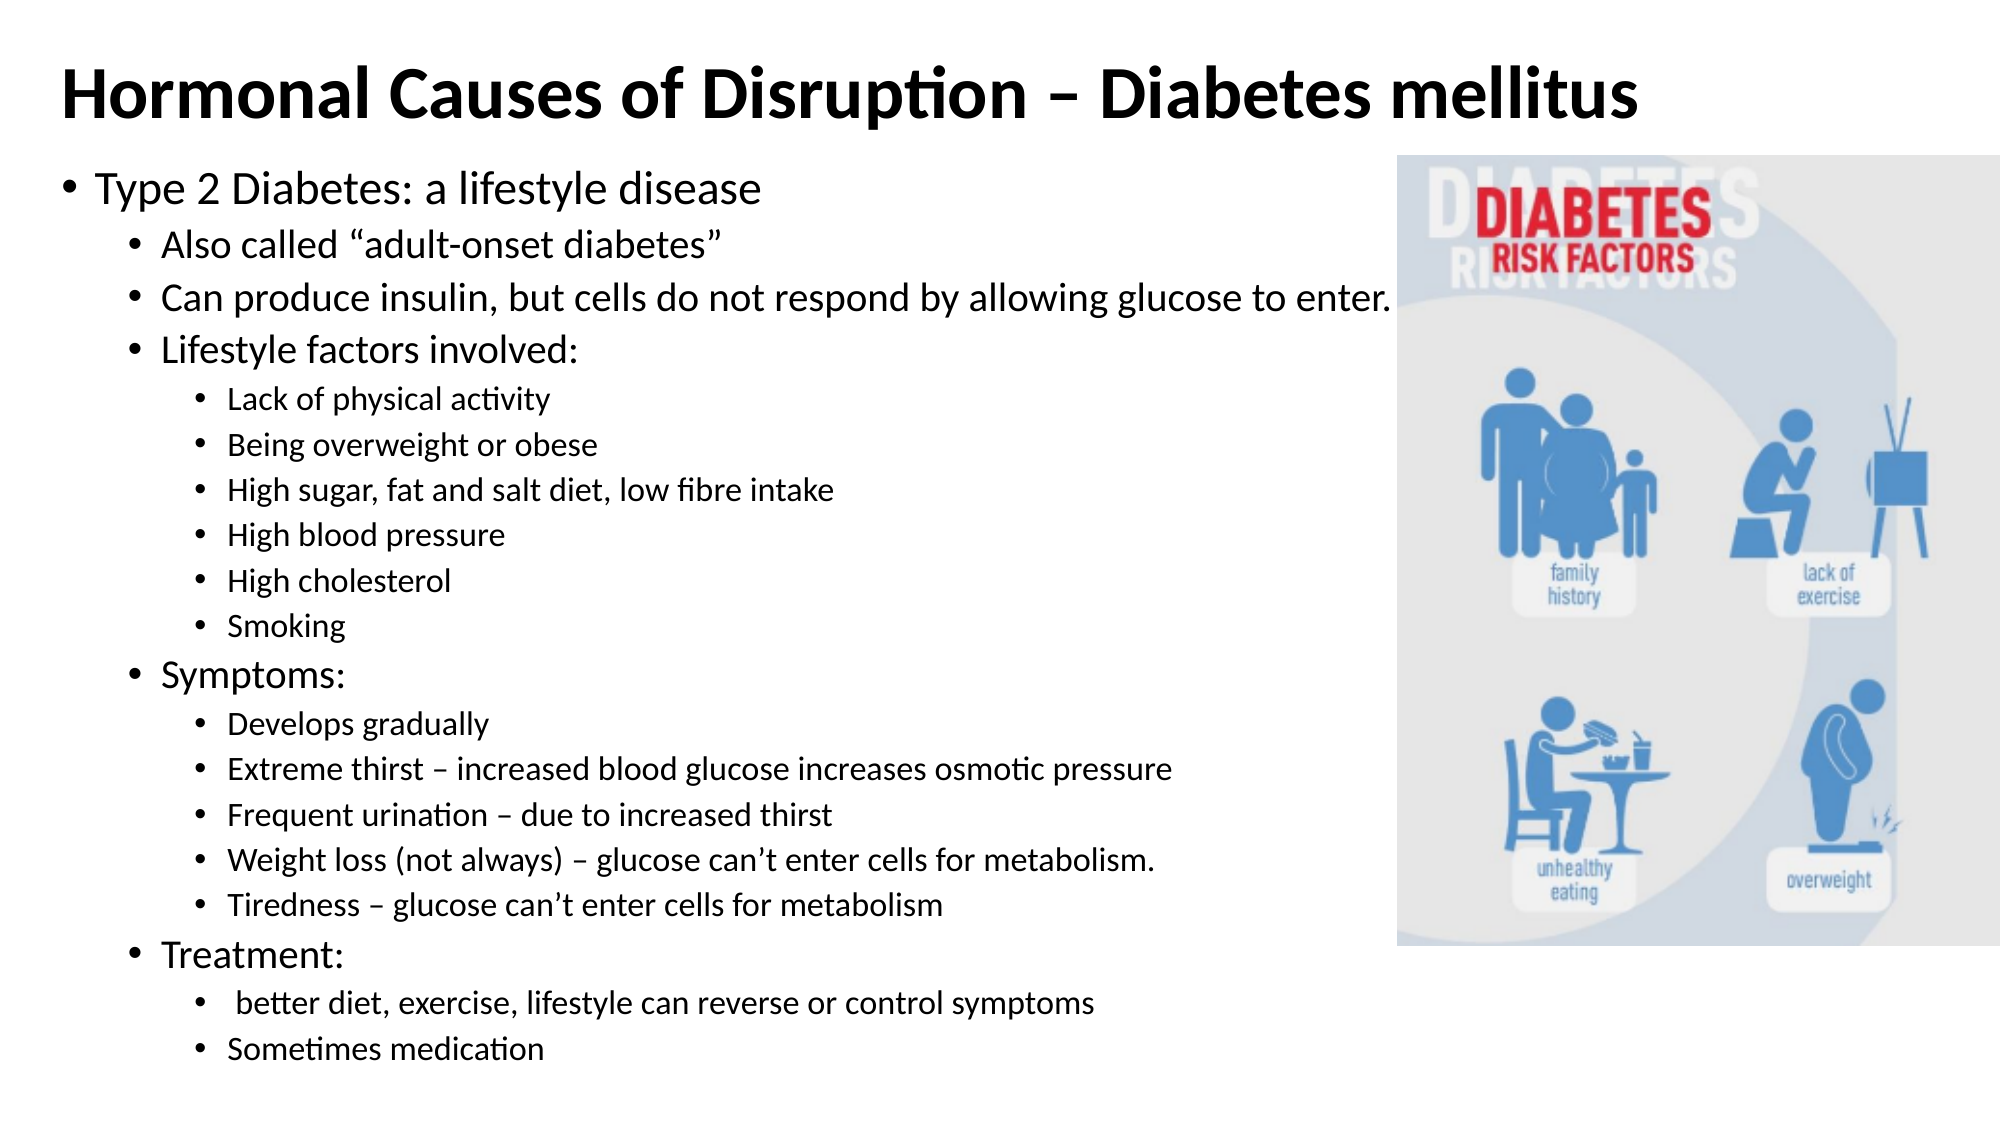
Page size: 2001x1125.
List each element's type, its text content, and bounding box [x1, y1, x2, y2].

list Type 2 Diabetes: a lifestyle disease Also called “adult-onset diabetes” Can produce insulin, but cells do not respond by allowing glucose to enter. Lifestyle factors involved: Lack of physical activity Being overweight or obese High sugar, fat and salt diet, low fibre intake High blood pressure High cholesterol Smoking Symptoms: Develops gradually Extreme thirst – increased blood glucose increases osmotic pressure Frequent urination – due to increased thirst Weight loss (not always) – glucose can’t enter cells for metabolism. Tiredness – glucose can’t enter cells for metabolism Treatment: better diet, exercise, lifestyle can reverse or control symptoms Sometimes medication [46, 155, 1418, 1125]
title Hormonal Causes of Disruption – Diabetes mellitus [46, 47, 1688, 141]
picture [1396, 155, 2000, 946]
